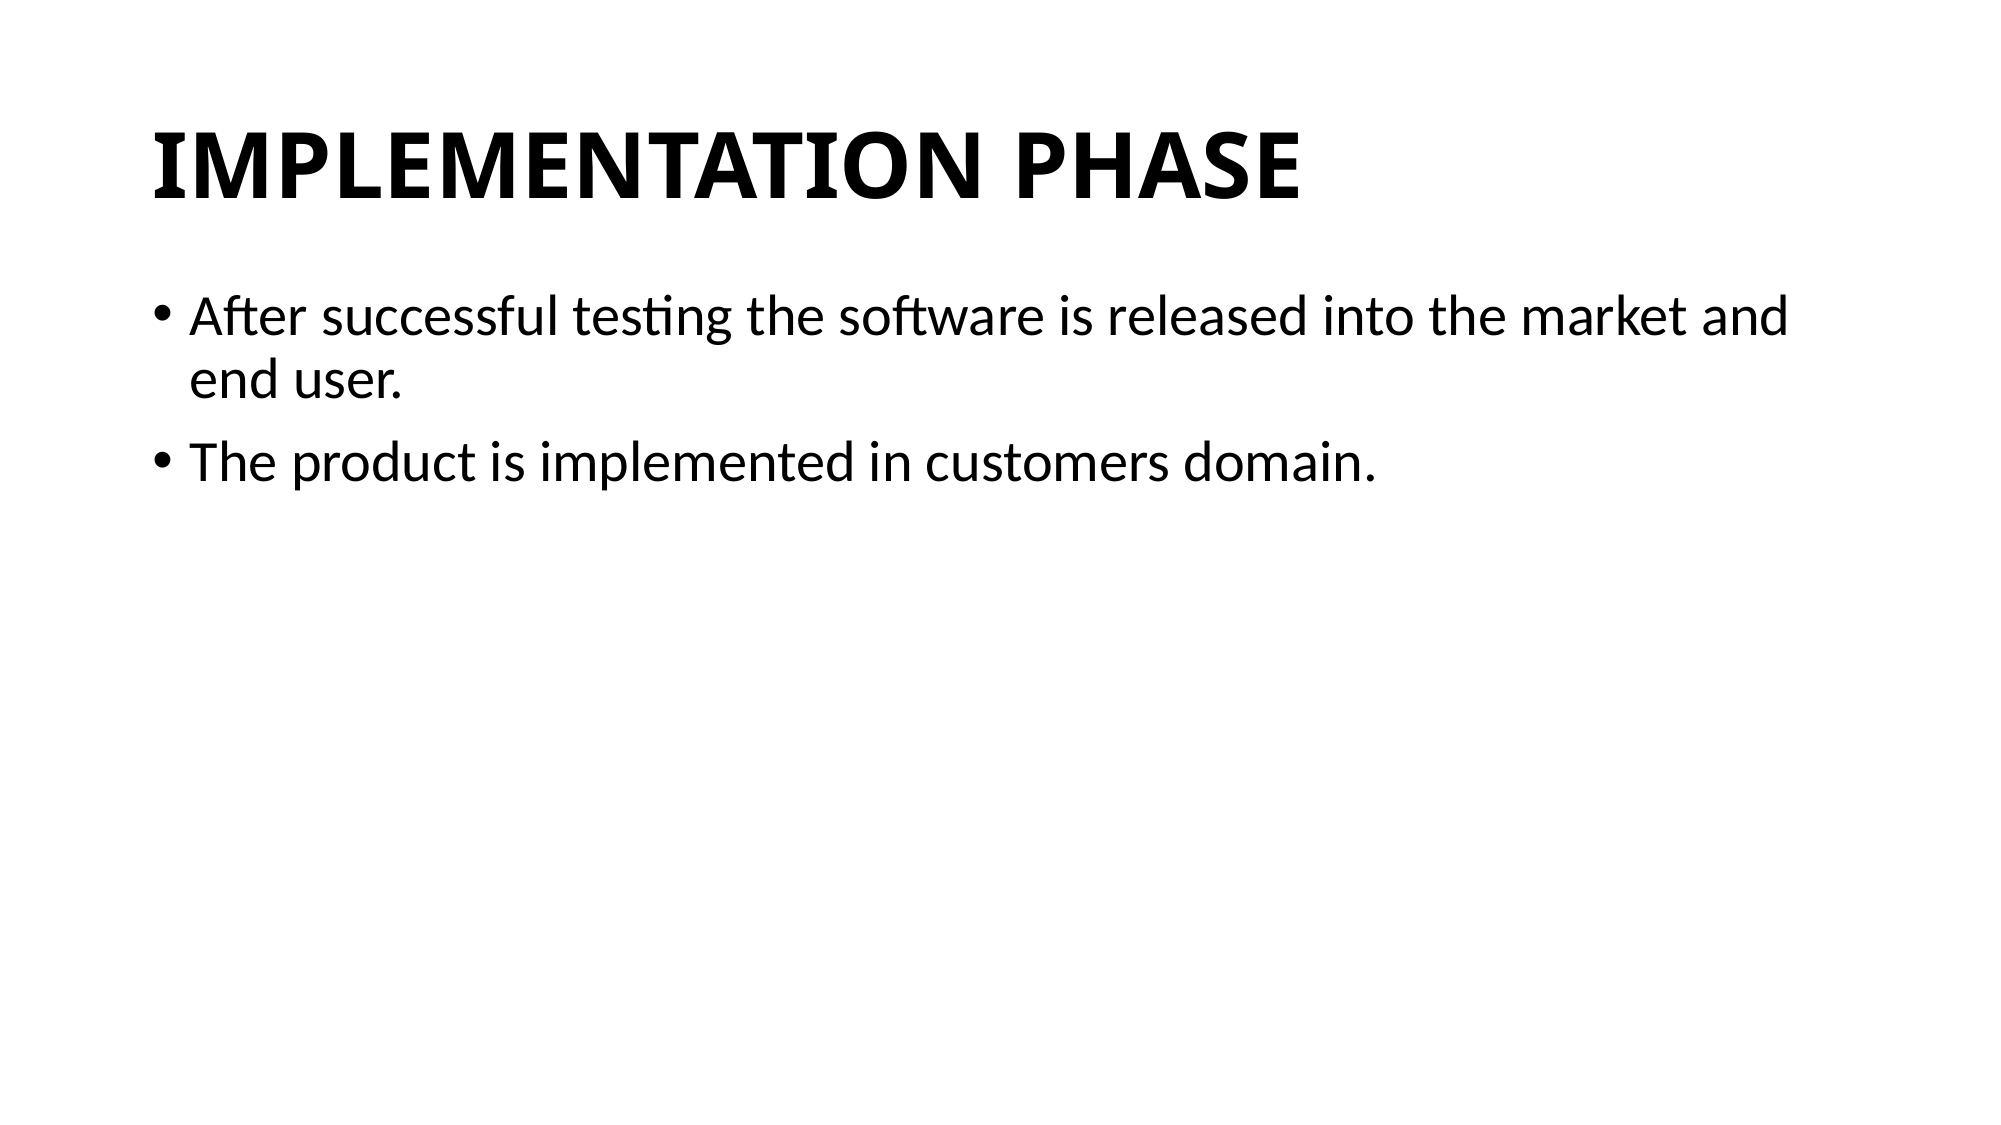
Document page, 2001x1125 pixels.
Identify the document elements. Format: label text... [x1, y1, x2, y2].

title IMPLEMENTATION PHASE [137, 59, 1863, 277]
list After successful testing the software is released into the market and end user. The product is implemented in customers domain. [137, 277, 1901, 992]
